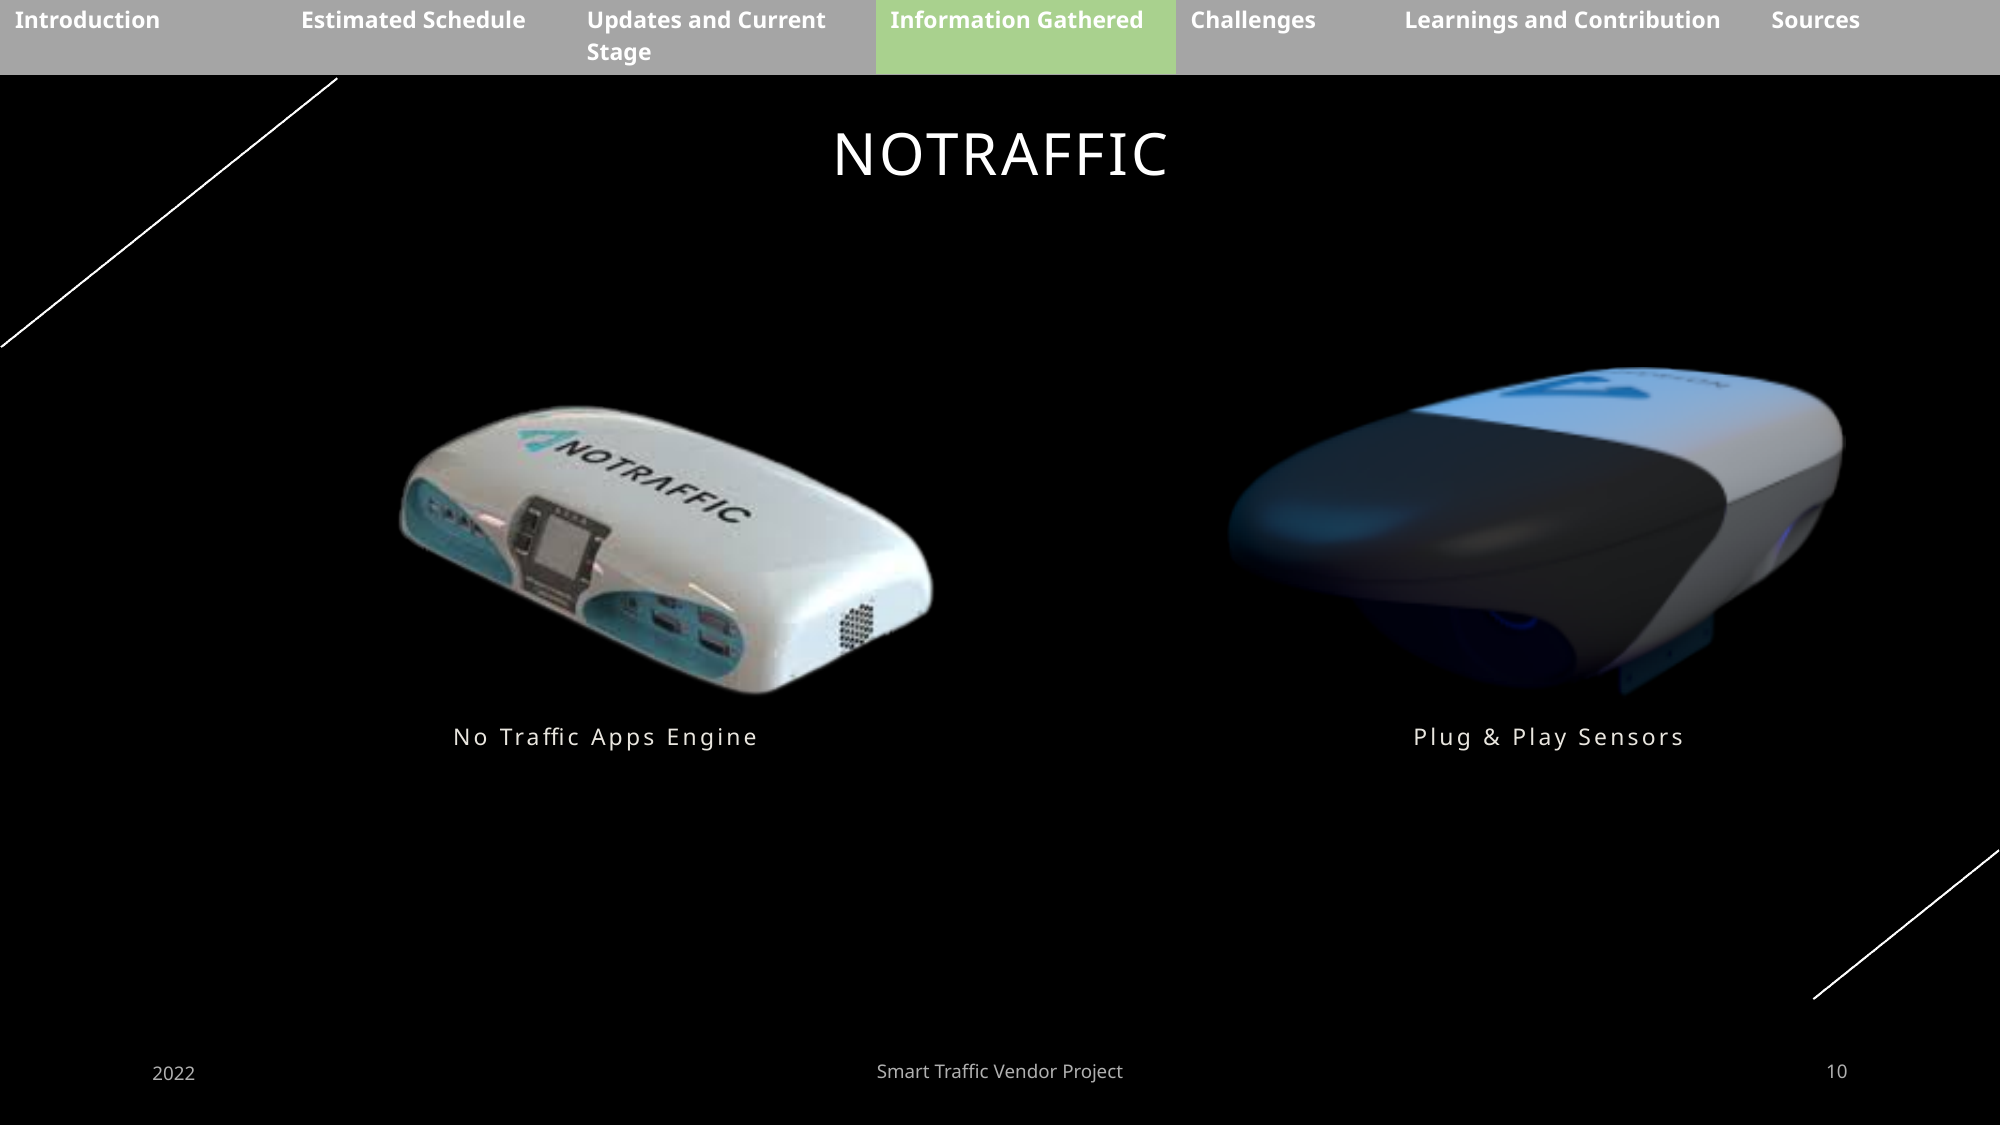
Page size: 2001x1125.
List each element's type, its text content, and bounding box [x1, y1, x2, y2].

table_header Sources [1757, 0, 2000, 74]
footer Smart Traffic Vendor Project [662, 1042, 1338, 1103]
list No Traffic Apps Engine [428, 700, 782, 777]
picture [1227, 367, 1846, 699]
slide_number 2022 [137, 1042, 588, 1103]
table_header Introduction [1, 0, 286, 74]
picture [347, 401, 987, 700]
title Notraffic [309, 75, 1691, 266]
picture [0, 77, 338, 348]
table_header Learnings and Contribution [1390, 0, 1757, 74]
picture [1812, 849, 2000, 1000]
table_header Information Gathered [876, 0, 1176, 74]
table_header Challenges [1176, 0, 1390, 74]
slide_number 10 [1412, 1042, 1863, 1103]
list Plug & Play Sensors [1371, 699, 1725, 777]
table_header Updates and Current Stage [572, 0, 876, 74]
table_header Estimated Schedule [286, 0, 572, 74]
